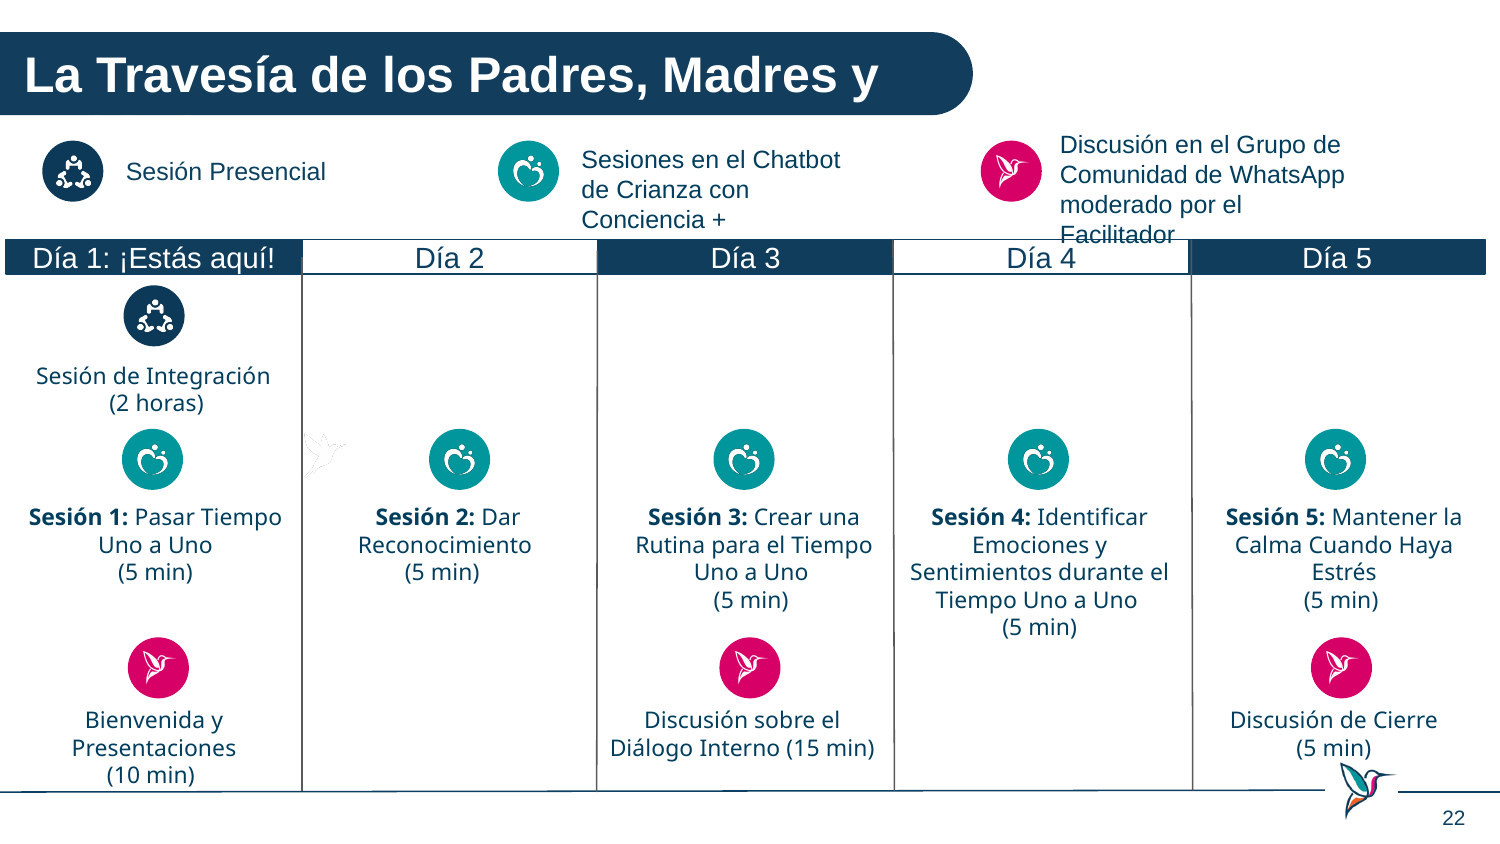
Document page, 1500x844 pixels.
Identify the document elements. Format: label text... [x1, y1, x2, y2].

text_box Sesión 5: Mantener la Calma Cuando Haya Estrés (5 min) [1199, 487, 1493, 635]
text_box Discusión de Cierre (5 min) [1199, 690, 1482, 740]
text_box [428, 428, 491, 491]
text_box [1310, 637, 1373, 699]
text_box [0, 32, 947, 116]
text_box Bienvenida y Presentaciones (10 min) [6, 690, 297, 740]
text_box Sesión 4: Identificar Emociones y Sentimientos durante el Tiempo Uno a Uno (5 min) [900, 487, 1185, 635]
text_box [127, 637, 190, 699]
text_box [1304, 428, 1367, 491]
text_box Día 4 [895, 239, 1189, 274]
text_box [719, 637, 781, 699]
text_box Discusión sobre el Diálogo Interno (15 min) [602, 690, 887, 740]
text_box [121, 428, 184, 491]
picture [1338, 759, 1398, 823]
text_box Sesión Presencial [110, 140, 496, 202]
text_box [980, 140, 1042, 202]
picture [303, 433, 347, 478]
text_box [497, 140, 560, 202]
text_box Discusión en el Grupo de Comunidad de WhatsApp moderado por el Facilitador [1045, 114, 1365, 229]
text_box Sesión 2: Dar Reconocimiento (5 min) [307, 487, 591, 617]
text_box Sesión 3: Crear una Rutina para el Tiempo Uno a Uno (5 min) [616, 487, 887, 635]
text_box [123, 285, 185, 347]
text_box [713, 428, 775, 491]
text_box Sesión de Integración (2 horas) [11, 346, 297, 444]
text_box La Travesía de los Padres, Madres y Cuidadores [9, 35, 1036, 171]
text_box Sesión 1: Pasar Tiempo Uno a Uno (5 min) [7, 487, 297, 635]
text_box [1007, 428, 1070, 491]
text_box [42, 140, 104, 202]
text_box Día 3 [597, 239, 892, 274]
text_box Día 2 [301, 239, 597, 274]
text_box Día 1: ¡Estás aquí! [6, 239, 301, 274]
text_box Sesiones en el Chatbot de Crianza con Conciencia + [566, 128, 886, 214]
text_box Día 5 [1193, 239, 1485, 274]
